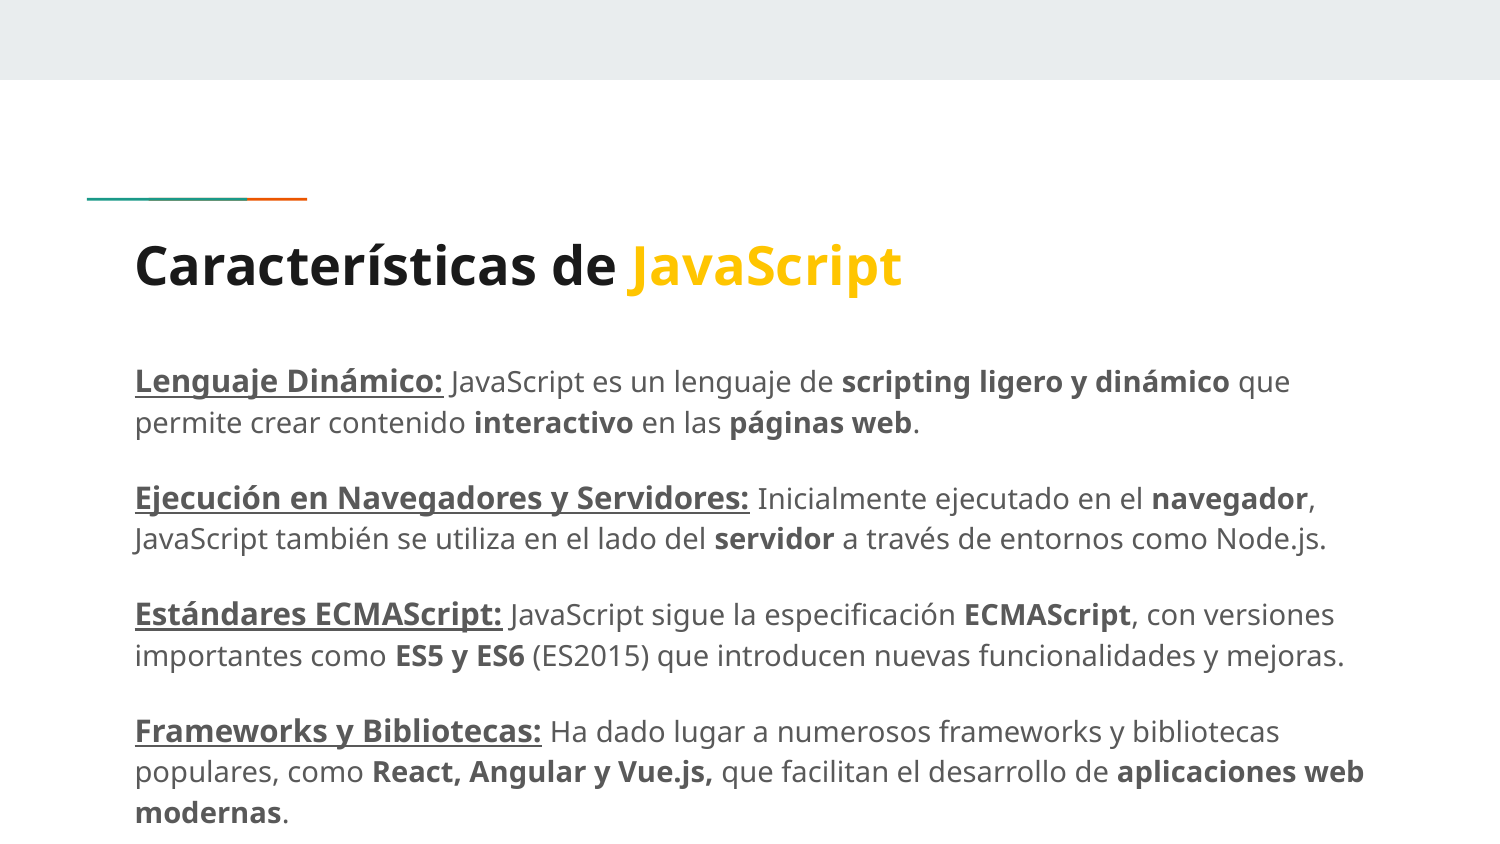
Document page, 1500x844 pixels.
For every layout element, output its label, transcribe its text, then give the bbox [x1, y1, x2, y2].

list Lenguaje Dinámico: JavaScript es un lenguaje de scripting ligero y dinámico que permite crear contenido interactivo en las páginas web. Ejecución en Navegadores y Servidores: Inicialmente ejecutado en el navegador, JavaScript también se utiliza en el lado del servidor a través de entornos como Node.js. Estándares ECMAScript: JavaScript sigue la especificación ECMAScript, con versiones importantes como ES5 y ES6 (ES2015) que introducen nuevas funcionalidades y mejoras. Frameworks y Bibliotecas: Ha dado lugar a numerosos frameworks y bibliotecas populares, como React, Angular y Vue.js, que facilitan el desarrollo de aplicaciones web modernas. [119, 341, 1381, 807]
title Características de JavaScript [119, 216, 1381, 305]
